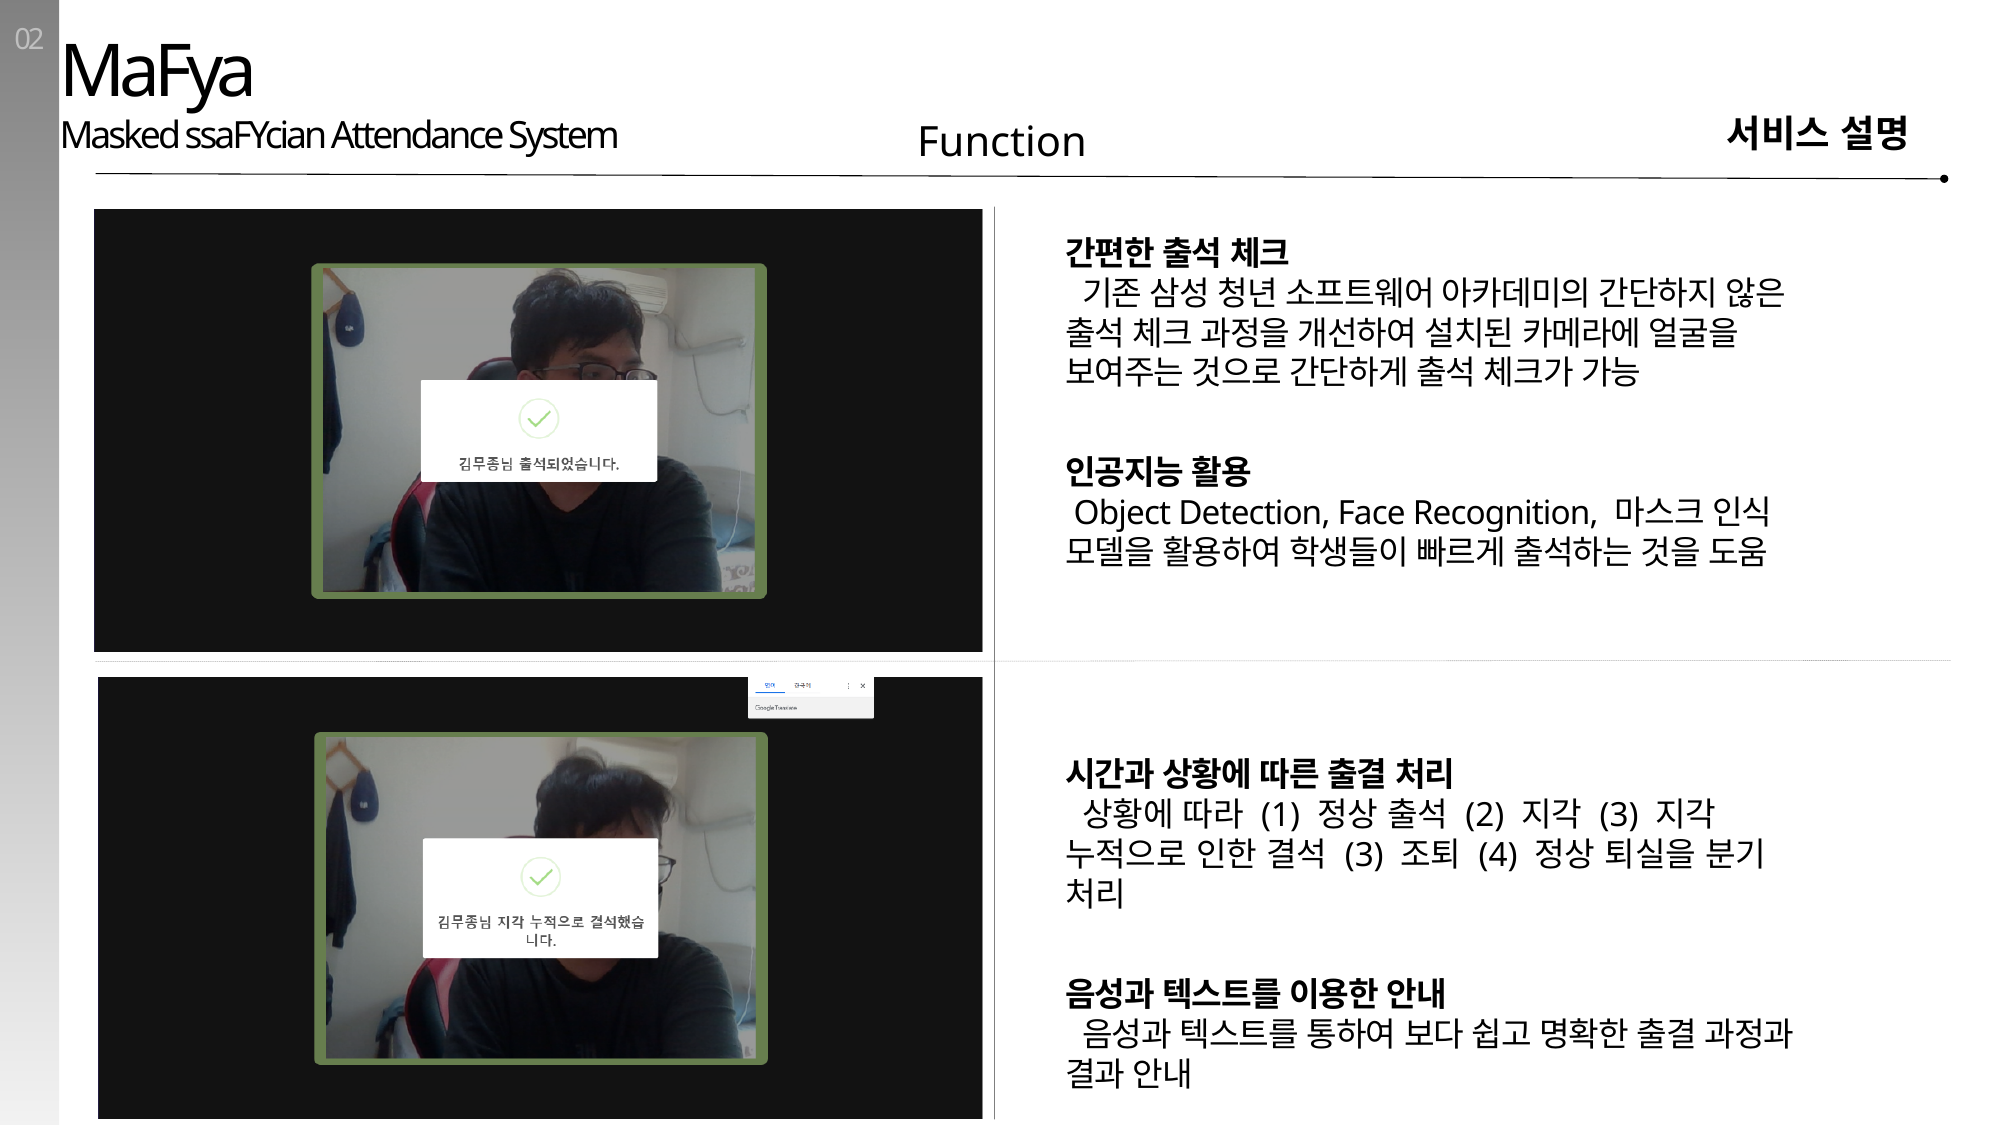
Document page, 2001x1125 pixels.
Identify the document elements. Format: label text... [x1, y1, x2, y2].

text_box Function [908, 111, 1096, 168]
text_box 시간과 상황에 따른 출결 처리 상황에 따라 (1) 정상 출석 (2) 지각 (3) 지각 누적으로 인한 결석 (3) 조퇴 (4) 정상 퇴실을 분기 처리 음성과 텍스트를 이용한 안내 음성과 텍스트를 통하여 보다 쉽고 명확한 출결 과정과 결과 안내 [1056, 730, 1828, 1096]
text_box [95, 173, 1945, 179]
text_box [0, 0, 60, 1125]
picture [96, 677, 983, 1119]
text_box MaFya Masked ssaFYcian Attendance System [50, 20, 639, 159]
text_box 02 [5, 17, 54, 58]
picture [93, 209, 983, 652]
text_box 간편한 출석 체크 기존 삼성 청년 소프트웨어 아카데미의 간단하지 않은 출석 체크 과정을 개선하여 설치된 카메라에 얼굴을 보여주는 것으로 간단하게 출석 체크가 가능 인공지능 활용 Object Detection, Face Recognition, 마스크 인식 모델을 활용하여 학생들이 빠르게 출석하는 것을 도움 [1056, 209, 1846, 615]
text_box 서비스 설명 [1718, 106, 1945, 158]
